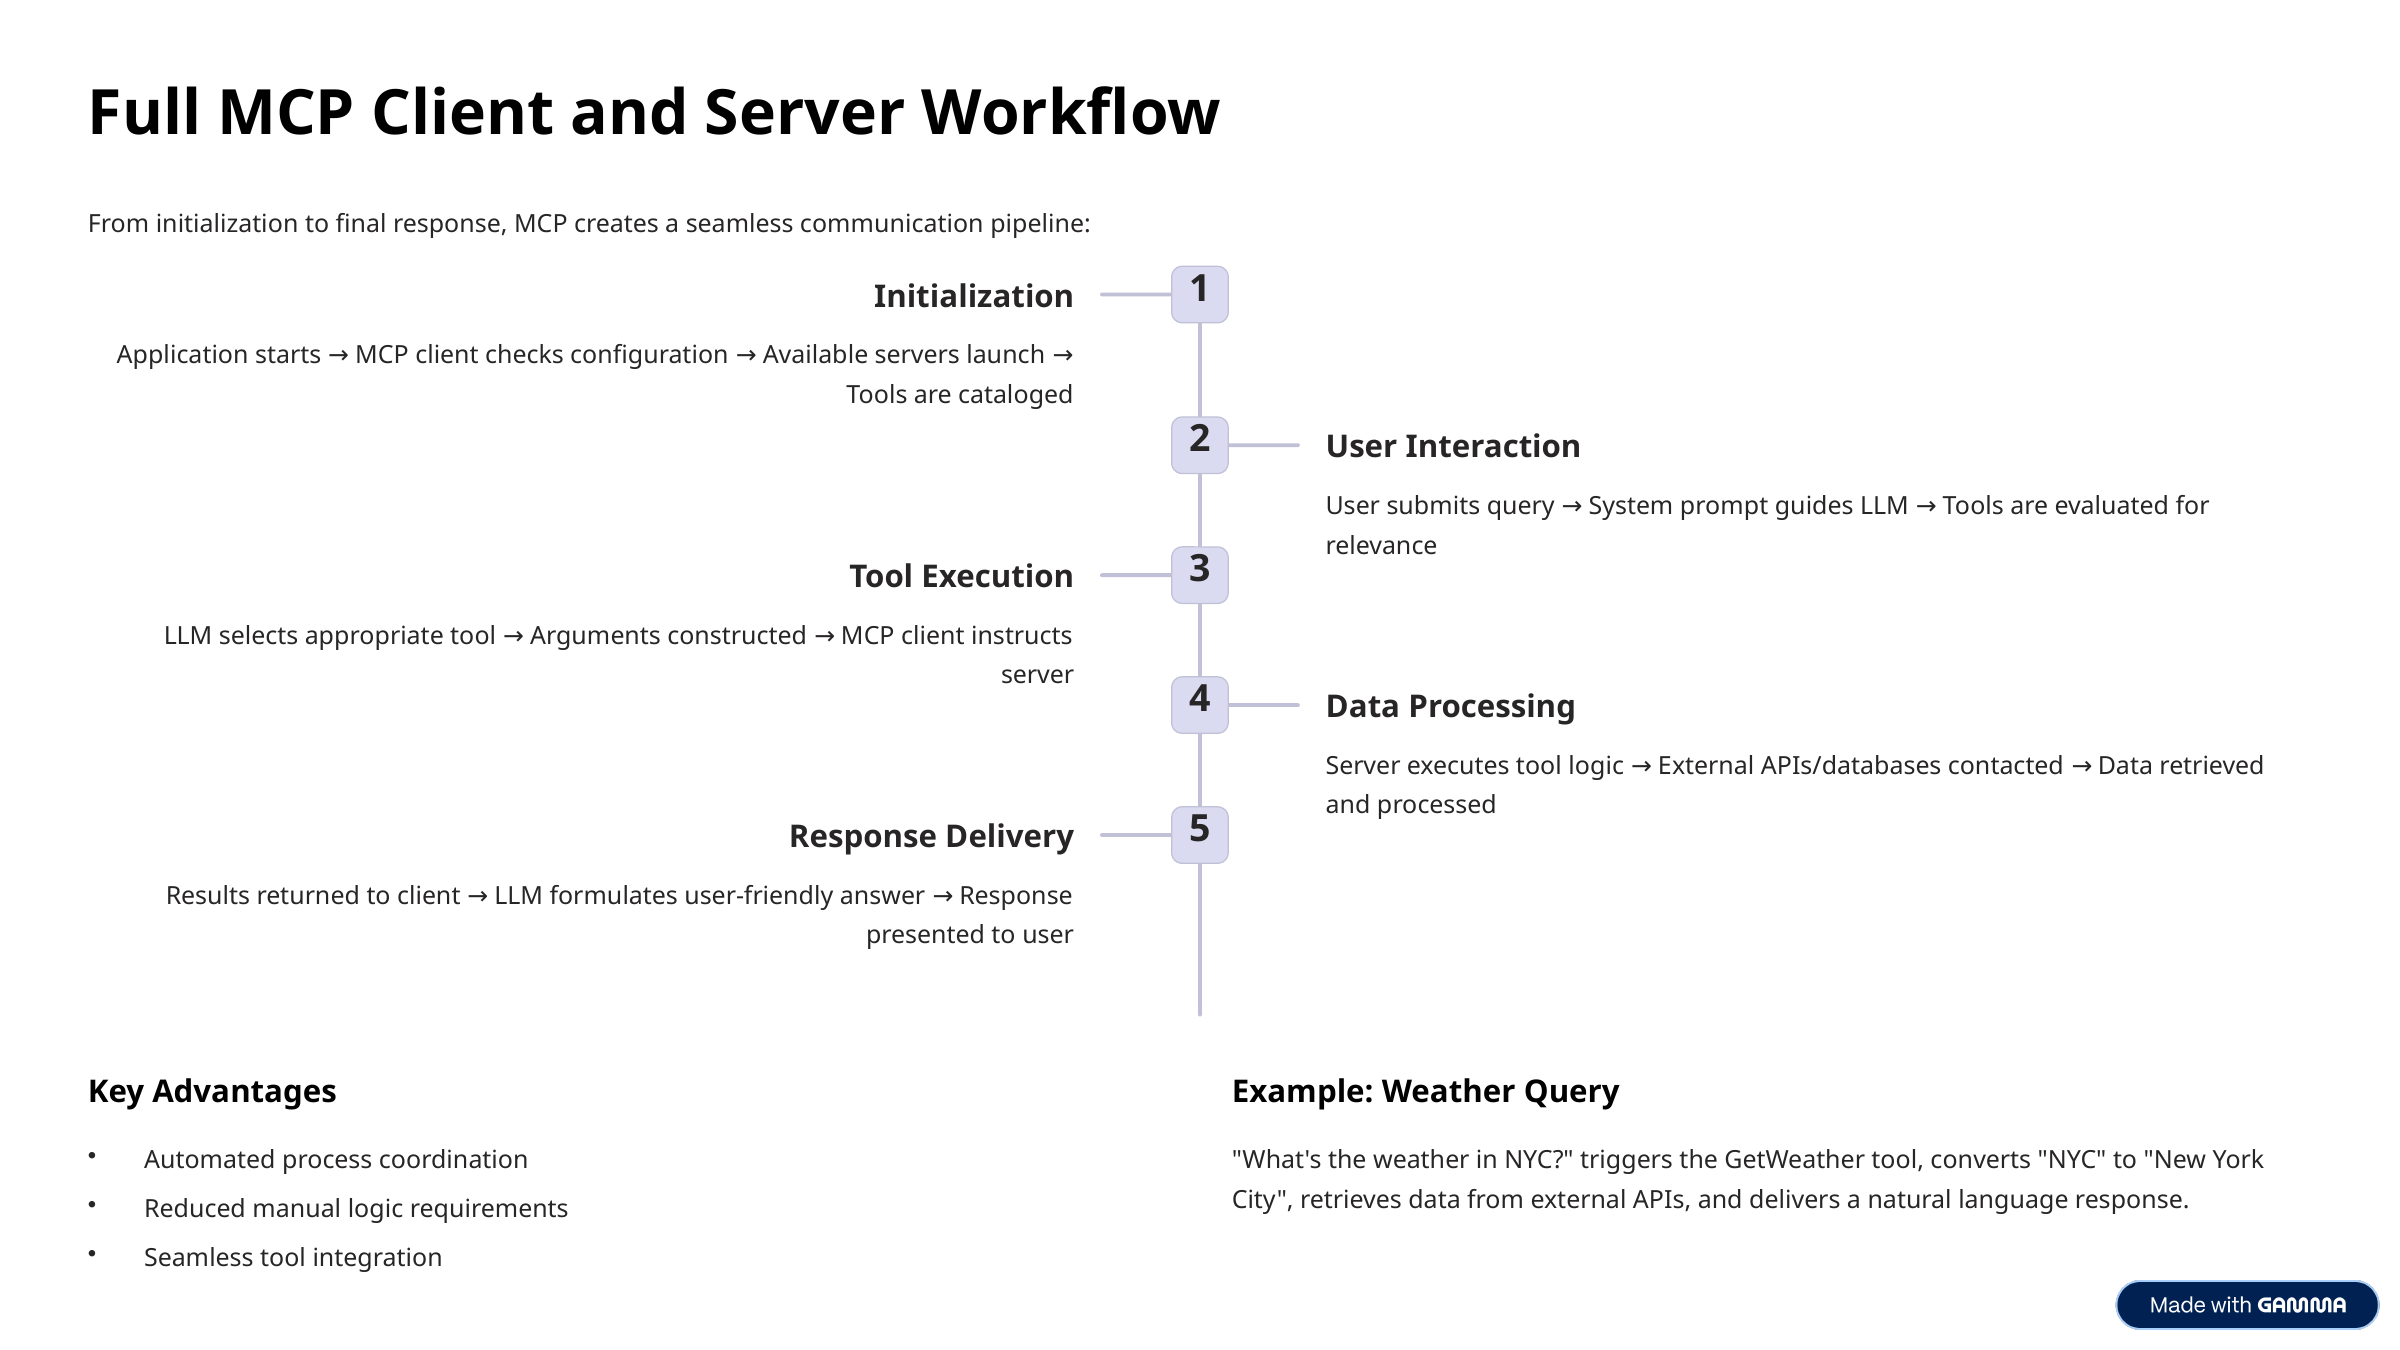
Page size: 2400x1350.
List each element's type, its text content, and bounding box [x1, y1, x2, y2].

text_box Automated process coordination [87, 1134, 1170, 1175]
text_box [1100, 833, 1171, 837]
text_box Example: Weather Query [1231, 1069, 1614, 1110]
text_box 2 [1181, 421, 1219, 469]
text_box 1 [1181, 270, 1219, 319]
text_box Response Delivery [760, 815, 1075, 855]
text_box User submits query → System prompt guides LLM → Tools are evaluated for relevance [1325, 479, 2312, 561]
text_box Tool Execution [760, 555, 1075, 595]
text_box Server executes tool logic → External APIs/databases contacted → Data retrieved and processed [1325, 739, 2312, 821]
text_box 3 [1181, 551, 1219, 599]
text_box [1198, 604, 1202, 676]
text_box [1229, 443, 1300, 448]
text_box [1100, 573, 1171, 578]
text_box LLM selects appropriate tool → Arguments constructed → MCP client instructs server [87, 609, 1075, 691]
text_box Application starts → MCP client checks configuration → Available servers launch → Tools are cataloged [87, 329, 1075, 410]
text_box [1171, 806, 1229, 864]
text_box Full MCP Client and Server Workflow [87, 69, 1213, 148]
text_box 4 [1181, 681, 1219, 729]
text_box [1171, 546, 1229, 604]
text_box Reduced manual logic requirements [87, 1183, 1170, 1224]
text_box [1198, 864, 1202, 1017]
text_box [1229, 703, 1300, 707]
text_box Seamless tool integration [87, 1232, 1170, 1273]
text_box [1198, 323, 1202, 416]
text_box [1171, 266, 1229, 323]
text_box From initialization to final response, MCP creates a seamless communication pipeline: [87, 197, 2312, 238]
text_box "What's the weather in NYC?" triggers the GetWeather tool, converts "NYC" to "New York City", retrieves data from external APIs, and delivers a natural language response. [1231, 1134, 2314, 1215]
text_box 5 [1181, 811, 1219, 859]
text_box User Interaction [1325, 425, 1640, 465]
text_box [1171, 676, 1229, 734]
text_box [1100, 292, 1171, 297]
text_box [1198, 734, 1202, 806]
picture [2106, 1271, 2389, 1339]
text_box [1198, 474, 1202, 546]
text_box Initialization [760, 274, 1075, 315]
text_box Results returned to client → LLM formulates user-friendly answer → Response presented to user [87, 869, 1075, 951]
text_box Key Advantages [87, 1069, 402, 1110]
text_box [1171, 416, 1229, 474]
text_box Data Processing [1325, 685, 1640, 725]
